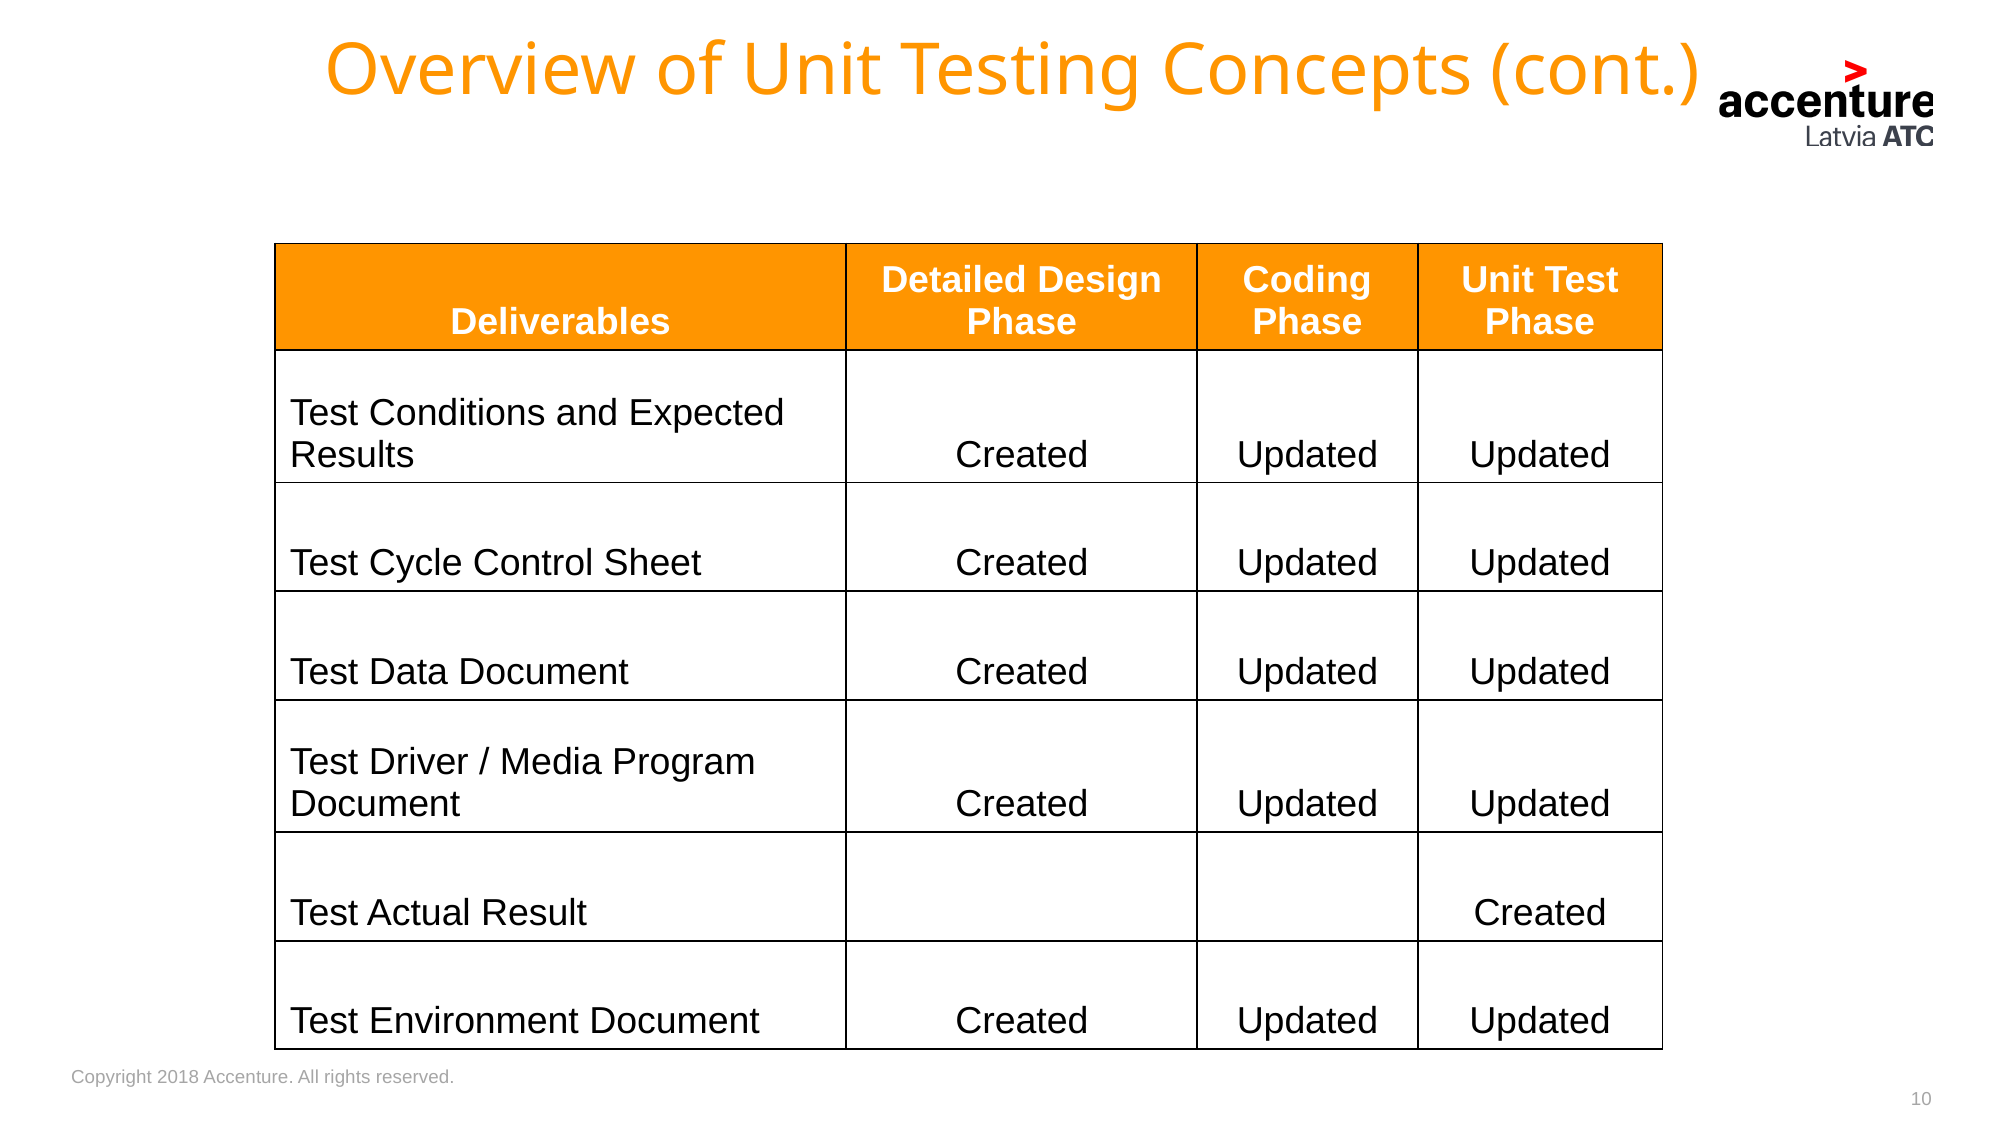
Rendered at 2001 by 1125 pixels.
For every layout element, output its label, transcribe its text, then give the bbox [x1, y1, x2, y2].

table_cell Test Actual Result [276, 833, 845, 940]
table_cell Updated [1419, 701, 1662, 831]
table_cell Updated [1419, 592, 1662, 699]
table_cell Created [847, 483, 1196, 590]
slide_number 10 [1496, 1057, 1947, 1117]
table_cell Test Cycle Control Sheet [276, 483, 845, 590]
title Overview of Unit Testing Concepts (cont.) [324, 32, 1704, 183]
table_cell Created [847, 351, 1196, 482]
table_header Coding Phase [1198, 244, 1417, 349]
table_cell Updated [1198, 592, 1417, 699]
table_cell Created [1419, 833, 1662, 940]
table_header Deliverables [276, 244, 845, 349]
table_cell Created [847, 942, 1196, 1048]
table_cell Updated [1198, 351, 1417, 482]
table_cell Test Data Document [276, 592, 845, 699]
table_cell Updated [1198, 483, 1417, 590]
table_cell Updated [1198, 701, 1417, 831]
table_cell Test Conditions and Expected Results [276, 351, 845, 482]
table_cell Test Environment Document [276, 942, 845, 1048]
table_cell Created [847, 701, 1196, 831]
table_cell Test Driver / Media Program Document [276, 701, 845, 831]
table_header Unit Test Phase [1419, 244, 1662, 349]
table_cell Updated [1419, 351, 1662, 482]
table_cell Updated [1419, 483, 1662, 590]
table_cell Created [847, 592, 1196, 699]
table_cell Updated [1198, 942, 1417, 1048]
table_cell [1198, 833, 1417, 940]
table_cell [847, 833, 1196, 940]
table_cell Updated [1419, 942, 1662, 1048]
table_header Detailed Design Phase [847, 244, 1196, 349]
